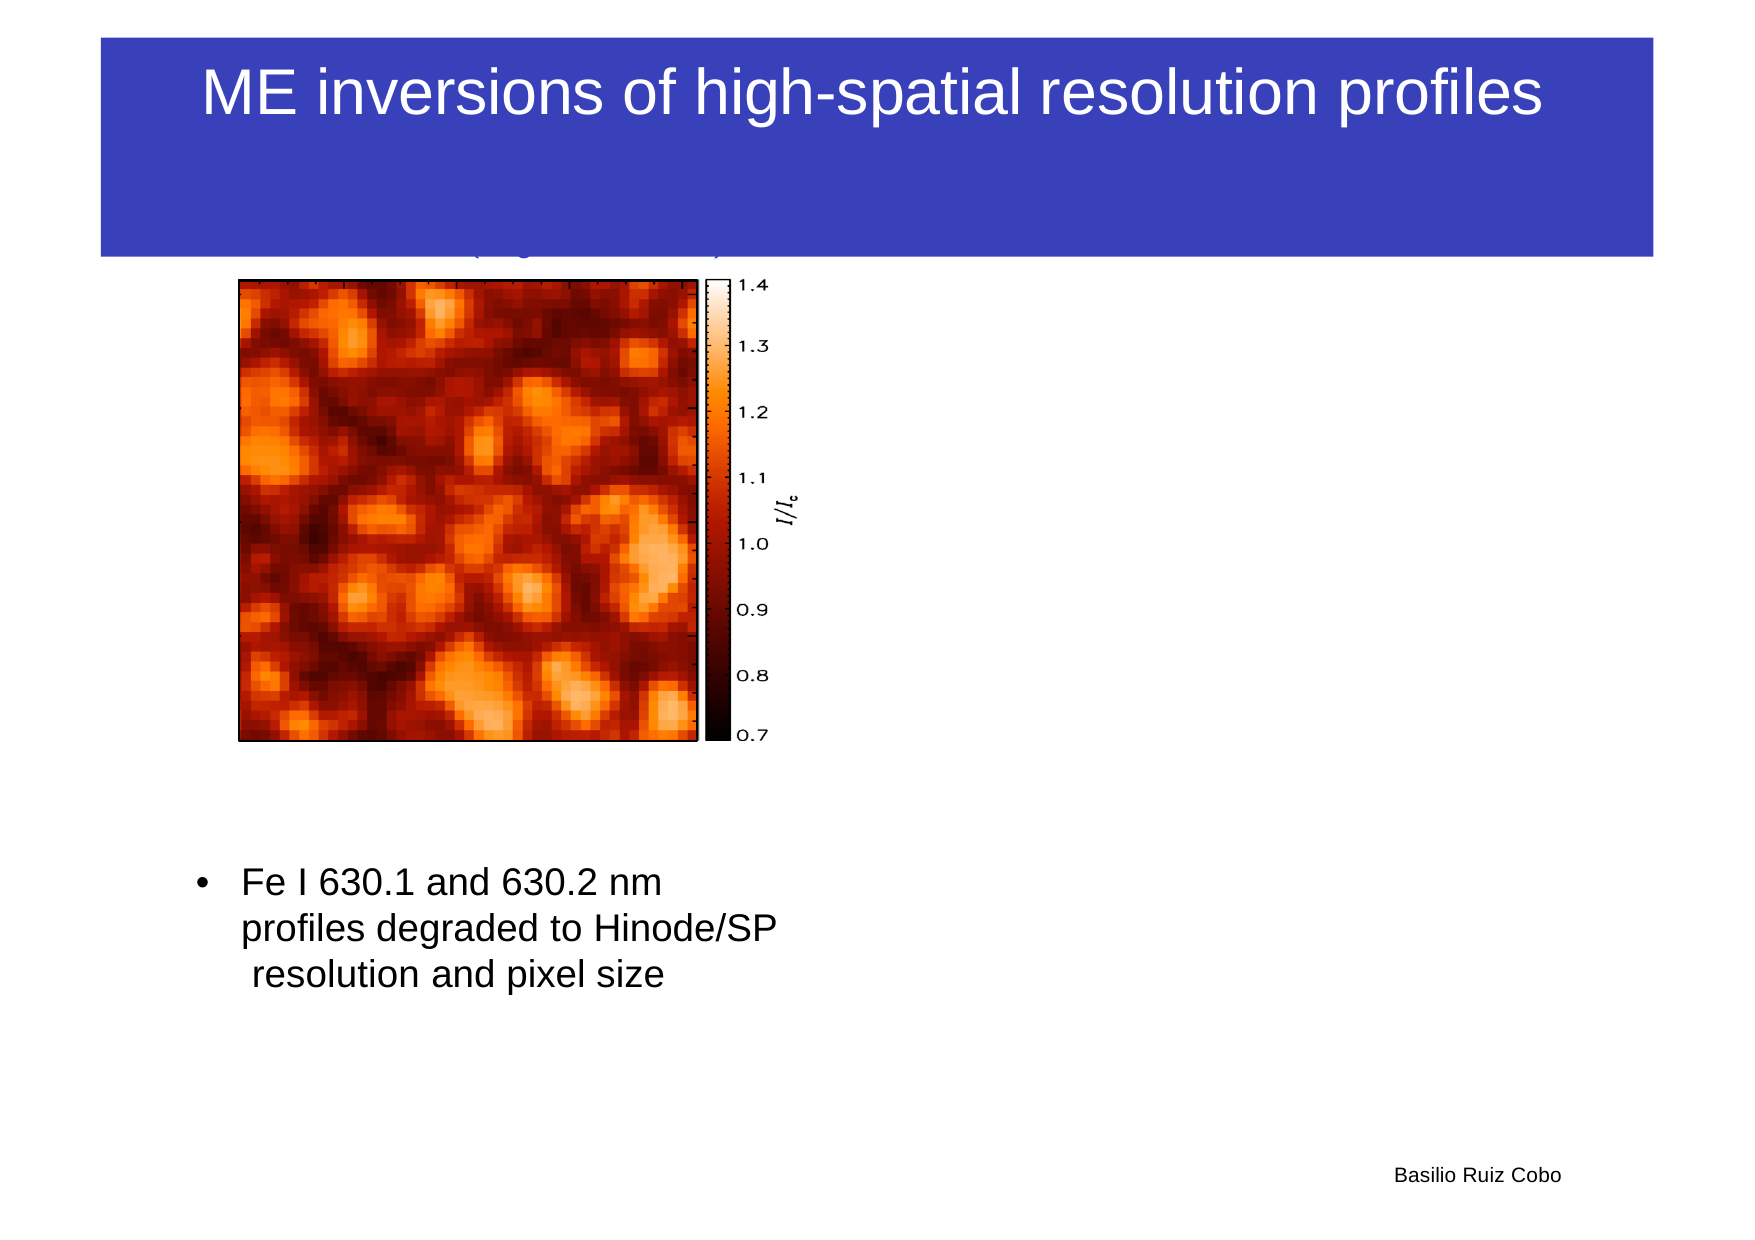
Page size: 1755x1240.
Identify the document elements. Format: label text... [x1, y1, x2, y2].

footer Basilio Ruiz Cobo [1392, 1161, 1567, 1240]
title ME inversions of high-spatial resolution profiles [100, 37, 1654, 257]
text_box [238, 281, 697, 742]
text_box • Fe I 630.1 and 630.2 nm profiles degraded to Hinode/SP resolution and pixel size [193, 856, 783, 996]
text_box [698, 272, 800, 741]
